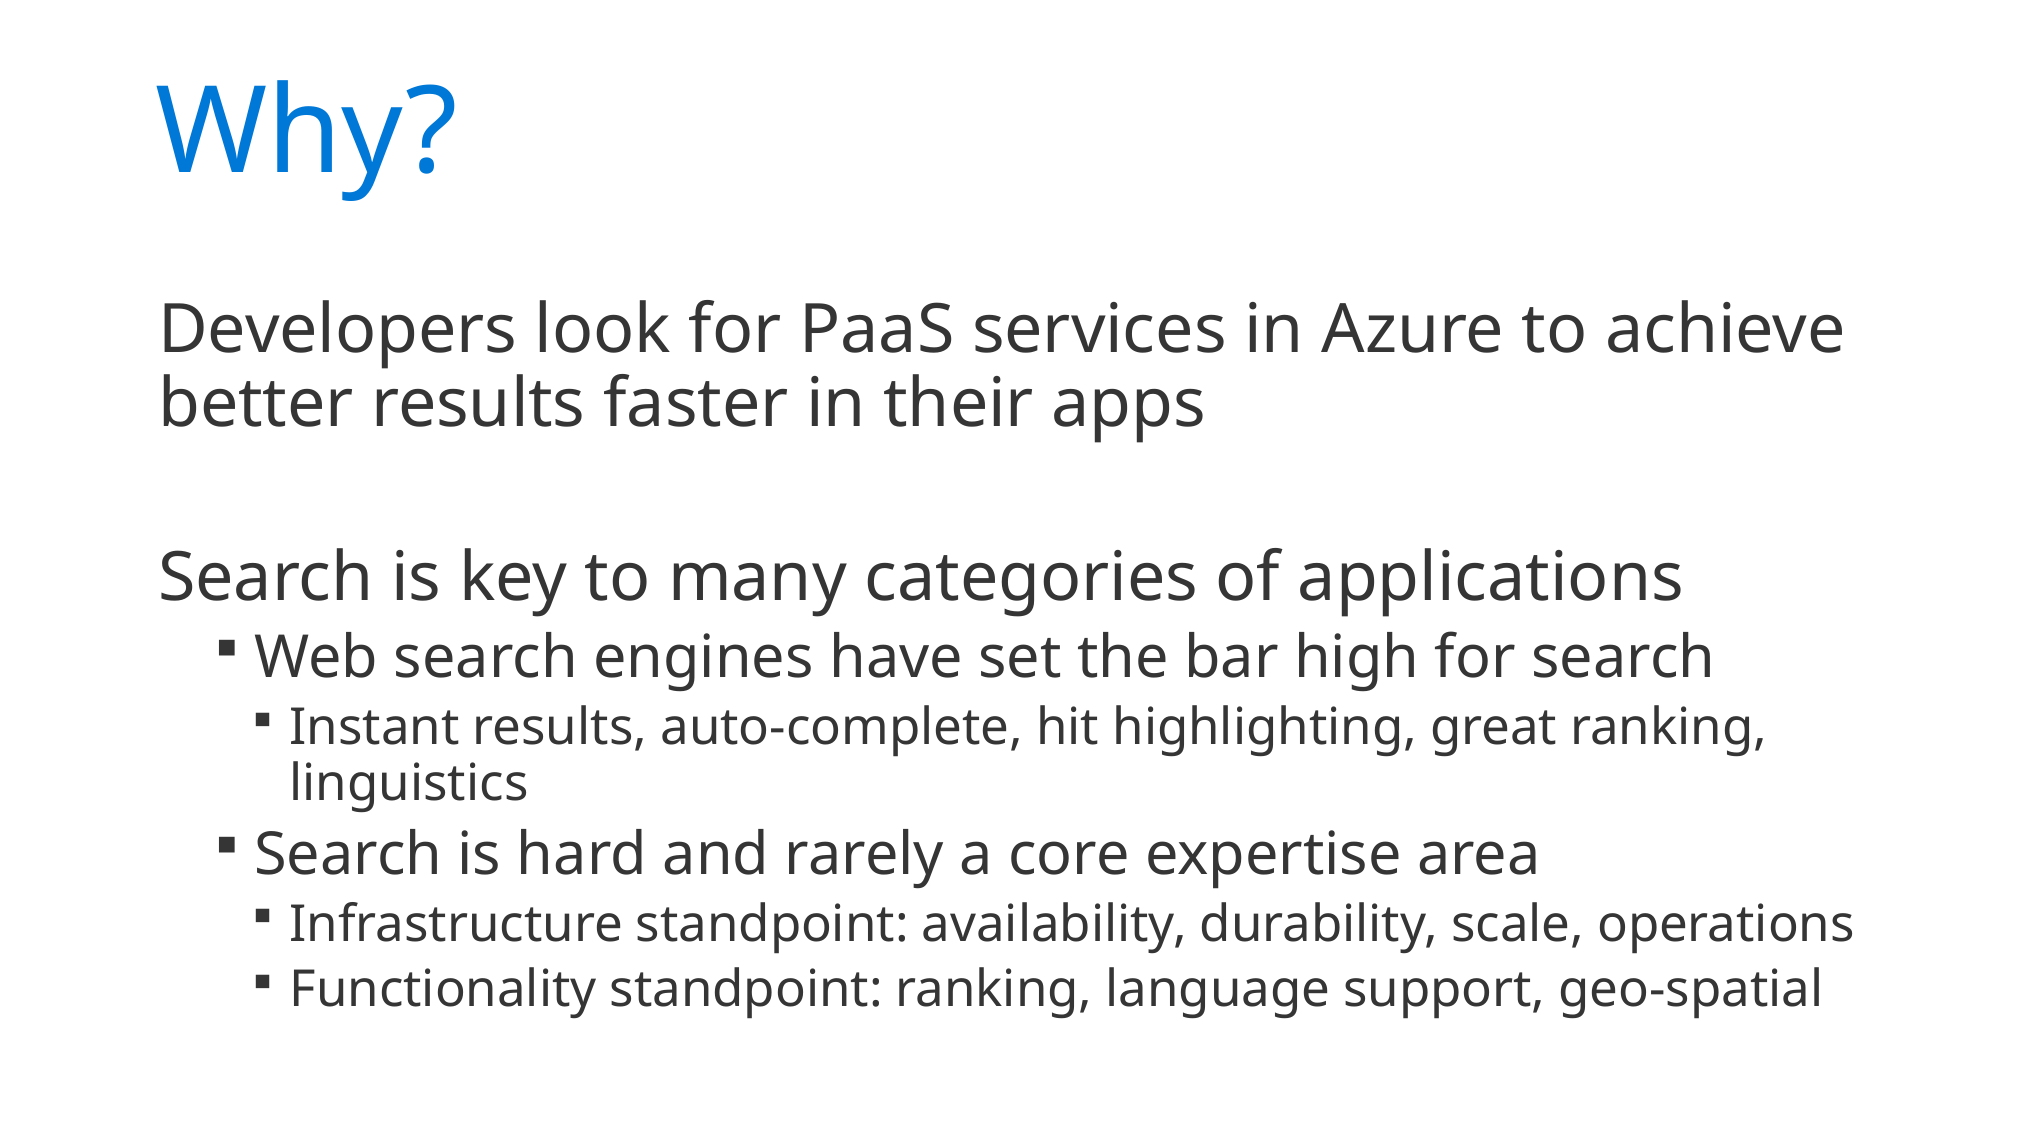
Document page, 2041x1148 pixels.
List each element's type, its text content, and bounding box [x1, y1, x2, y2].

text_box Why? [140, 61, 1900, 283]
text_box Developers look for PaaS services in Azure to achieve better results faster in their apps Search is key to many categories of applications Web search engines have set the bar high for search Instant results, auto-complete, hit highlighting, great ranking, linguistics Search is hard and rarely a core expertise area Infrastructure standpoint: availability, durability, scale, operations Functionality standpoint: ranking, language support, geo-spatial [140, 282, 1920, 1023]
